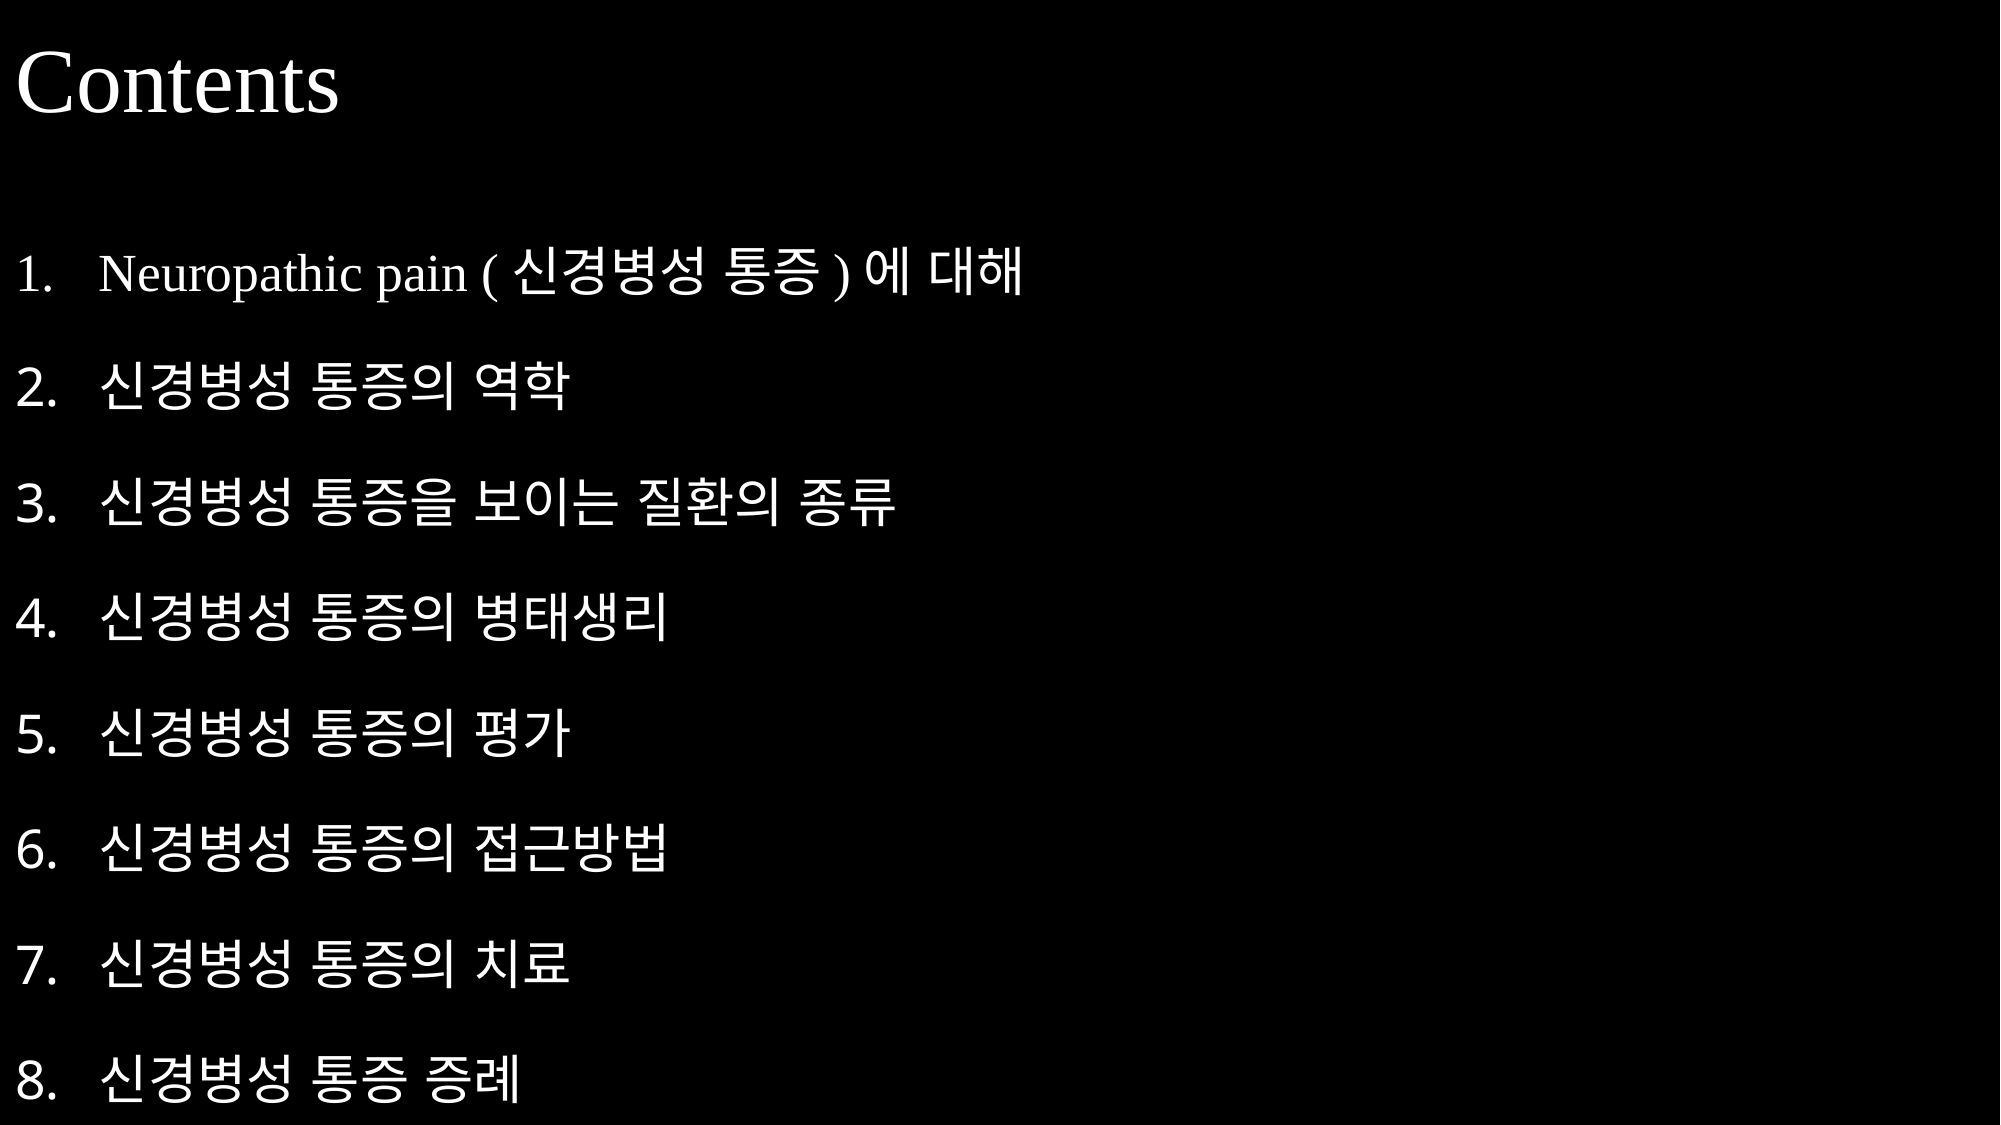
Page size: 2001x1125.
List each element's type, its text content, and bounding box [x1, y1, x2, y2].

list Neuropathic pain (신경병성 통증)에 대해 신경병성 통증의 역학 신경병성 통증을 보이는 질환의 종류 신경병성 통증의 병태생리 신경병성 통증의 평가 신경병성 통증의 접근방법 신경병성 통증의 치료 신경병성 통증 증례 [0, 197, 2000, 1125]
title Contents [0, 0, 2000, 167]
